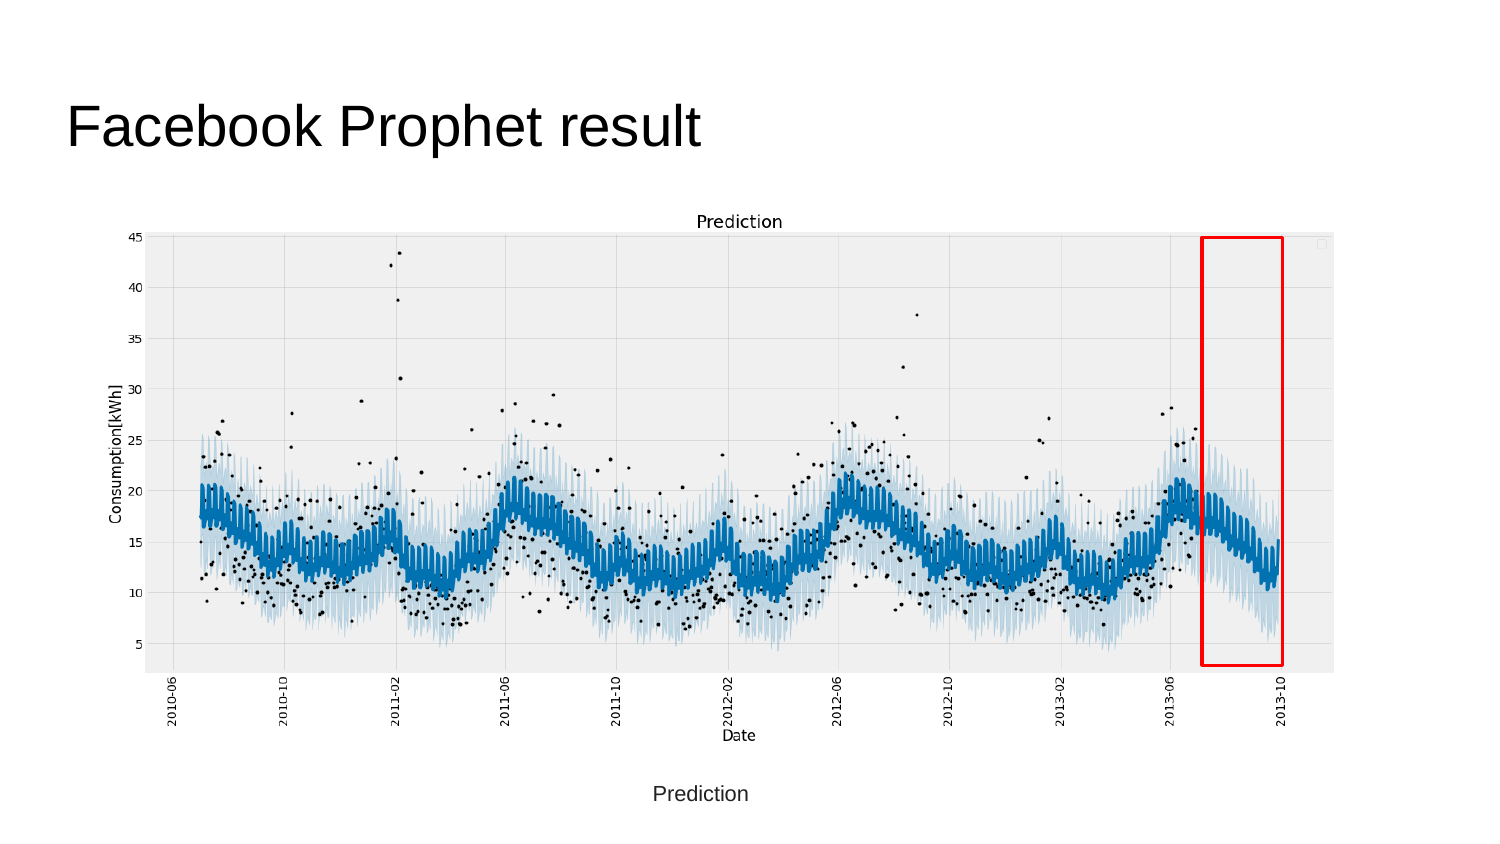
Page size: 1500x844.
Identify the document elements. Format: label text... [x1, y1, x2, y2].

title Facebook Prophet result [51, 72, 1449, 167]
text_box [102, 208, 1339, 750]
list Prediction [637, 760, 778, 824]
